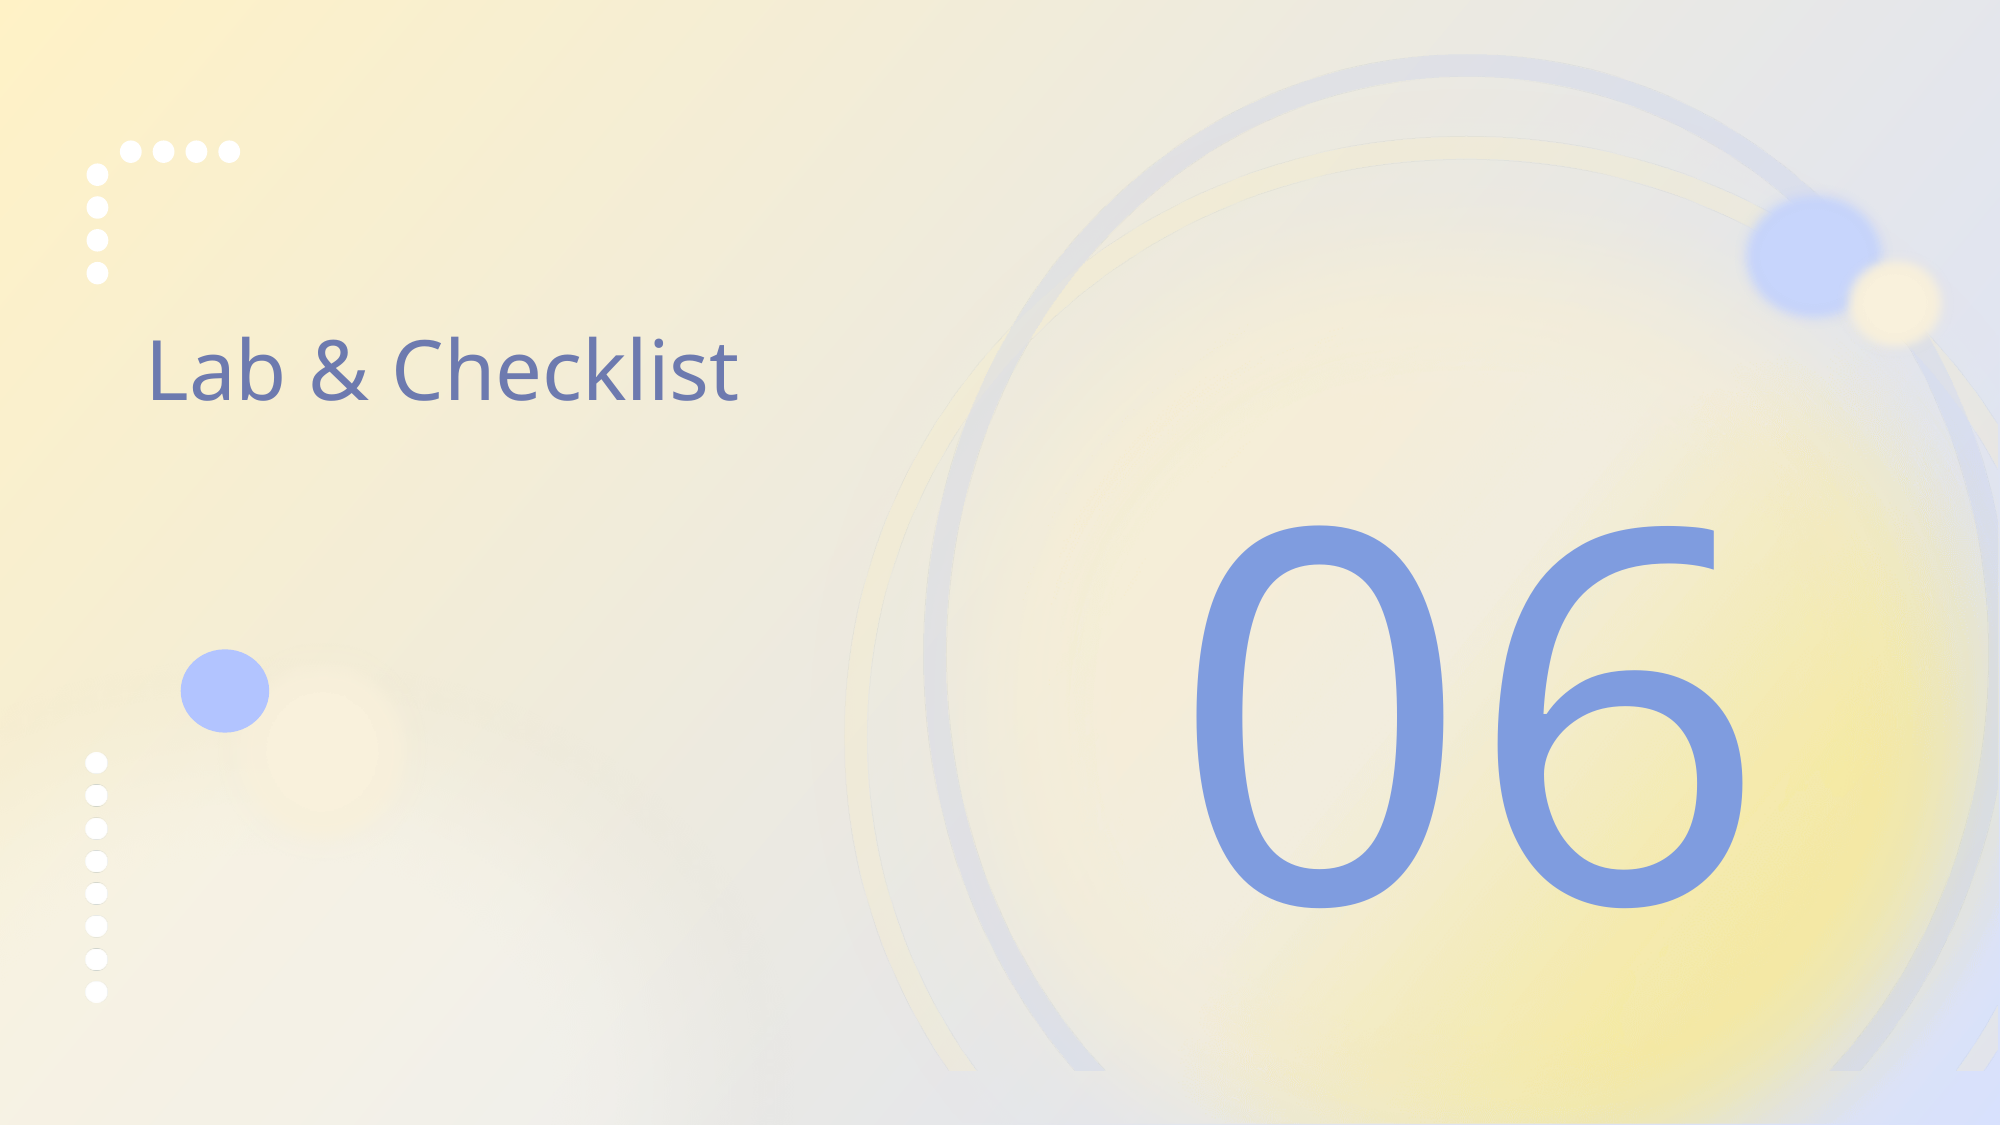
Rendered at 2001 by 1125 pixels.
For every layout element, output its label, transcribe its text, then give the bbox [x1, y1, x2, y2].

text_box [86, 163, 109, 186]
text_box [218, 140, 241, 163]
text_box [86, 261, 109, 285]
text_box Lab & Checklist [130, 309, 808, 425]
text_box [185, 140, 208, 163]
text_box [119, 140, 142, 163]
text_box [152, 140, 175, 163]
text_box [86, 229, 109, 252]
picture [0, 54, 1999, 1125]
text_box [86, 196, 109, 219]
